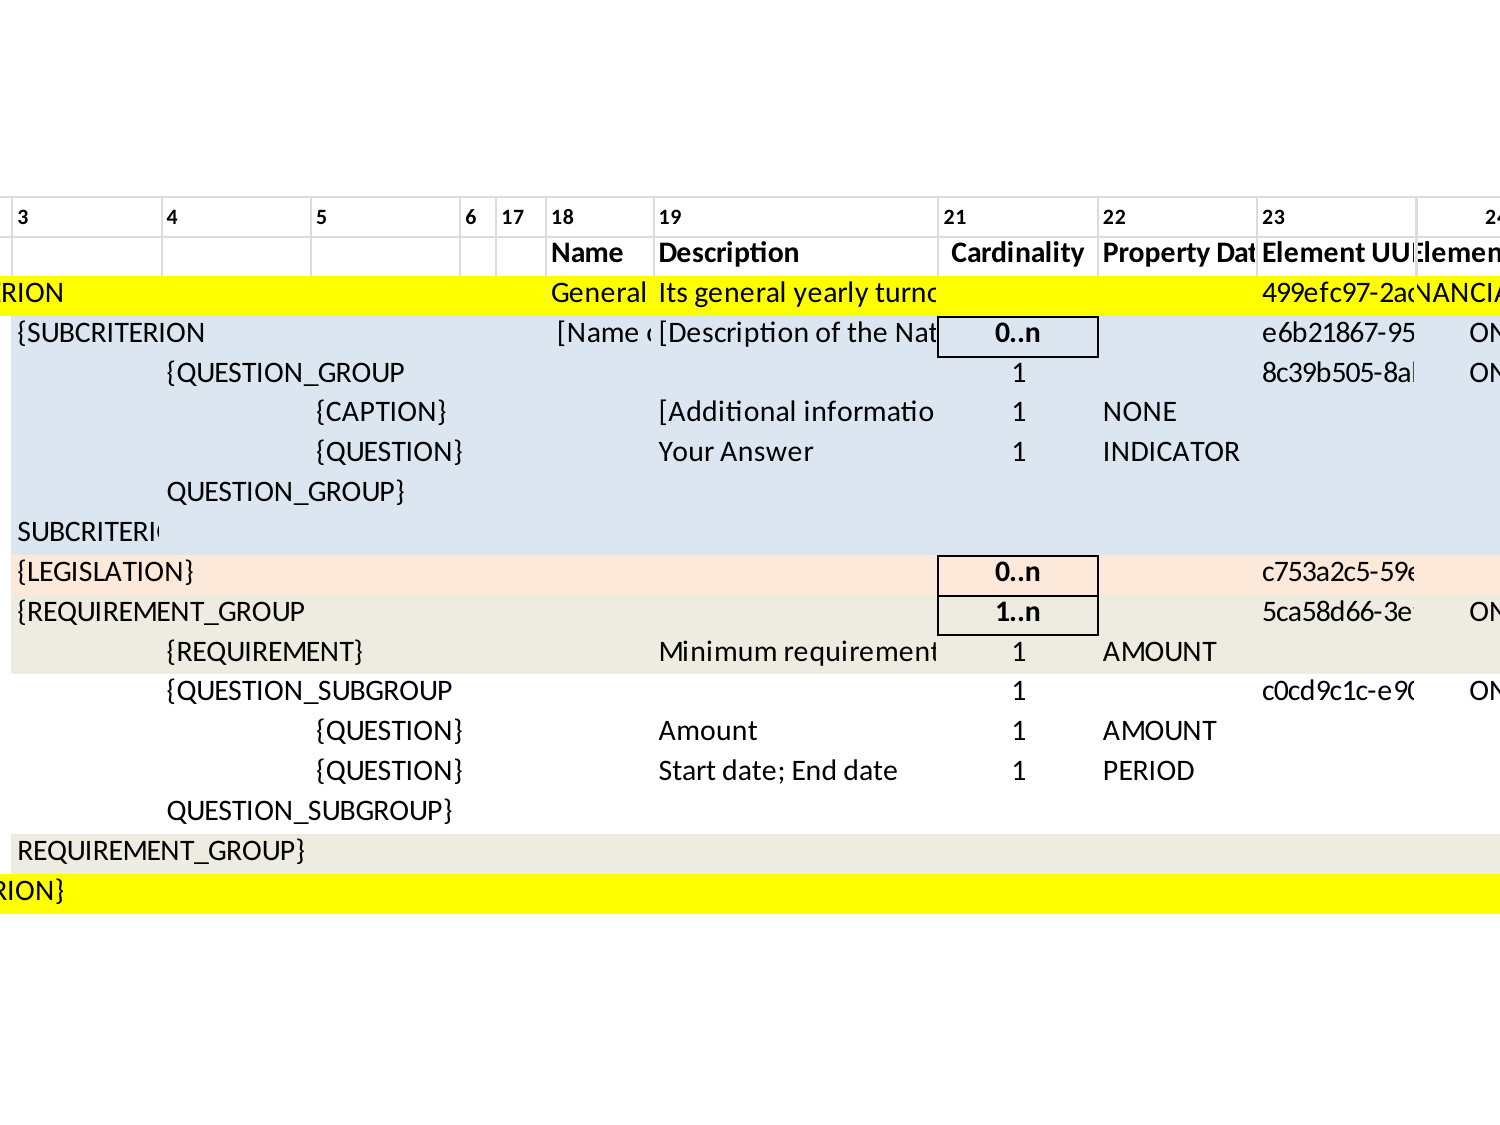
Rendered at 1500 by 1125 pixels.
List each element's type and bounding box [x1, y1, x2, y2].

text_box [0, 196, 1500, 916]
